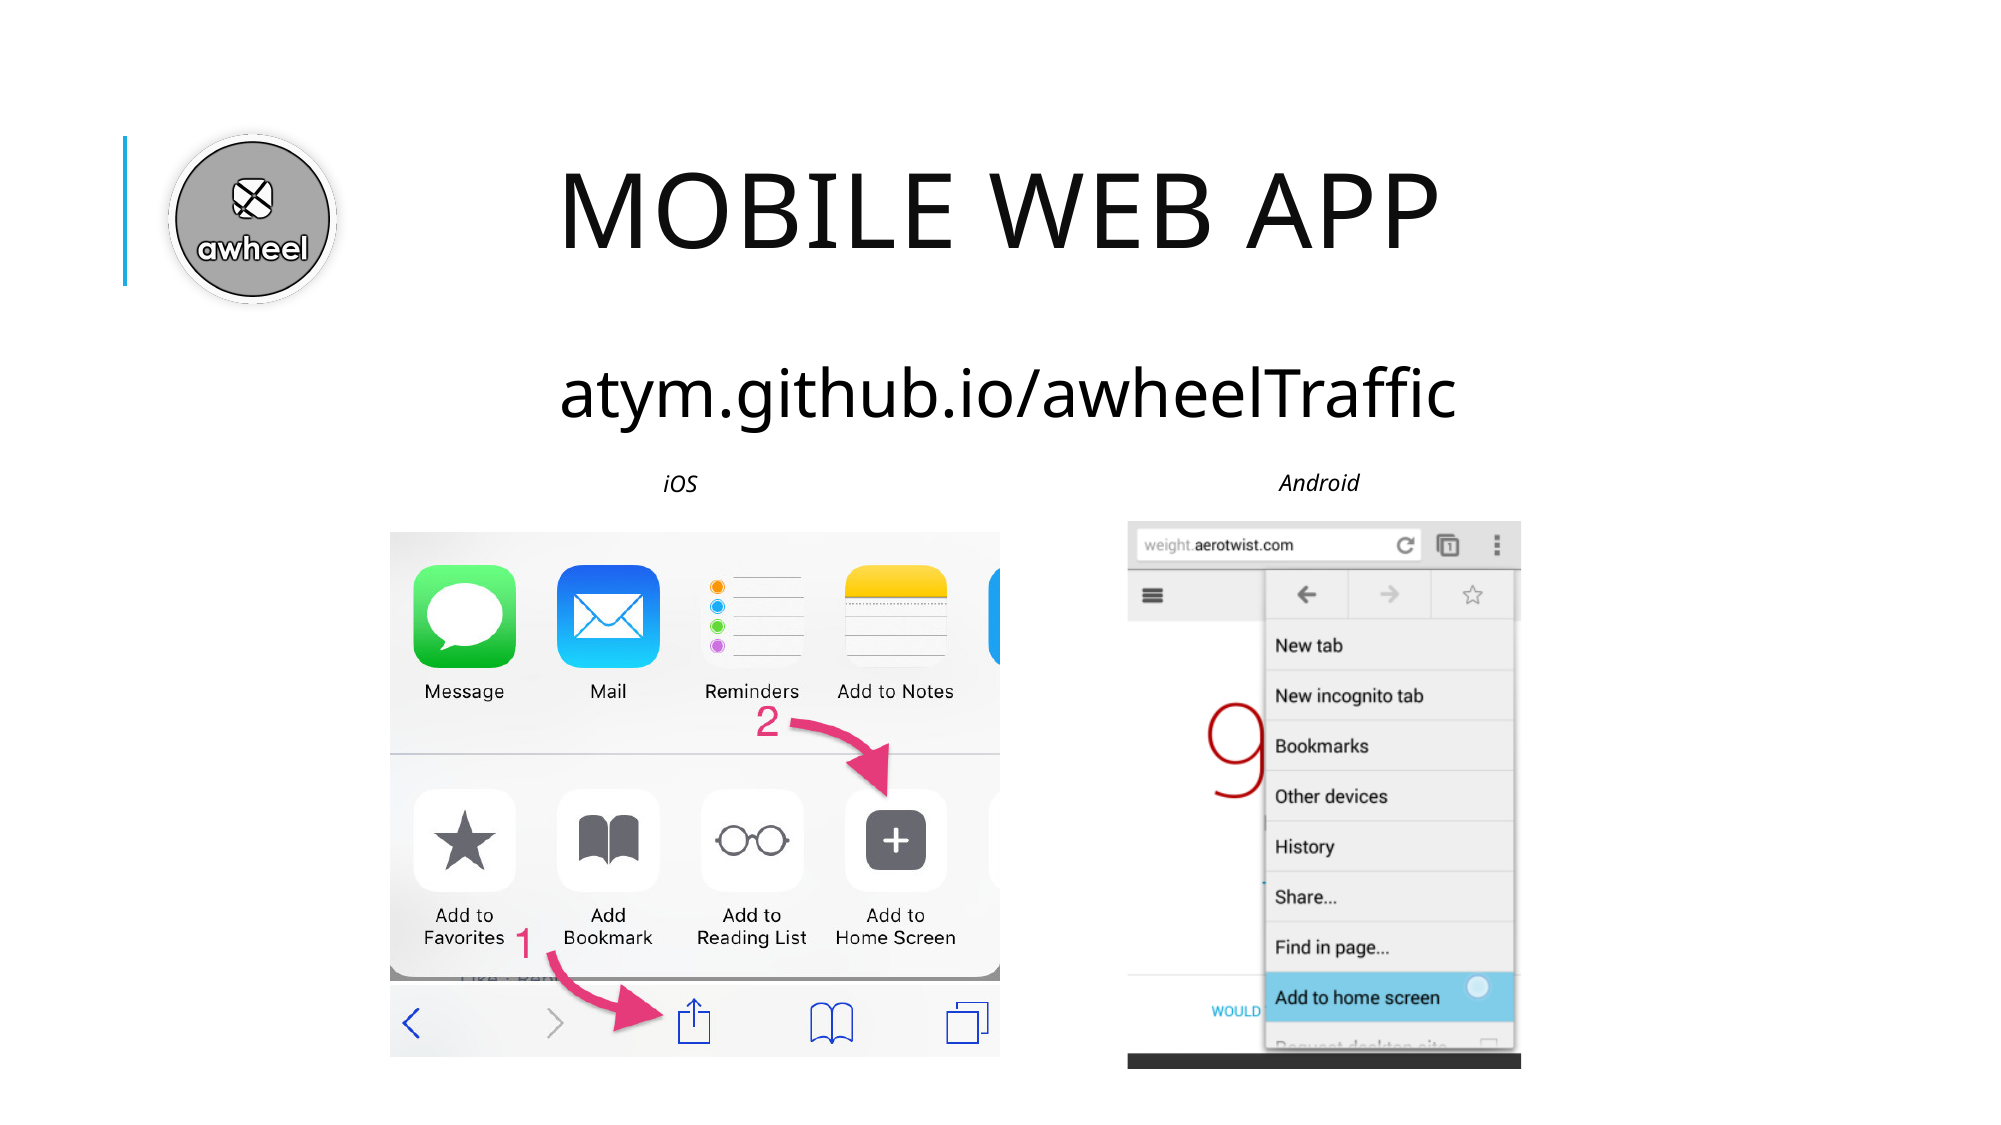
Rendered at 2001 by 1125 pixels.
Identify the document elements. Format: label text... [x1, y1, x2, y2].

picture [389, 532, 1001, 1057]
picture [1127, 521, 1522, 1069]
title Mobile Web app [202, 96, 1798, 342]
text_box iOS [511, 462, 850, 505]
picture [167, 134, 337, 304]
text_box Android [1150, 460, 1489, 503]
list atym.github.io/awheelTraffic [478, 303, 1522, 413]
